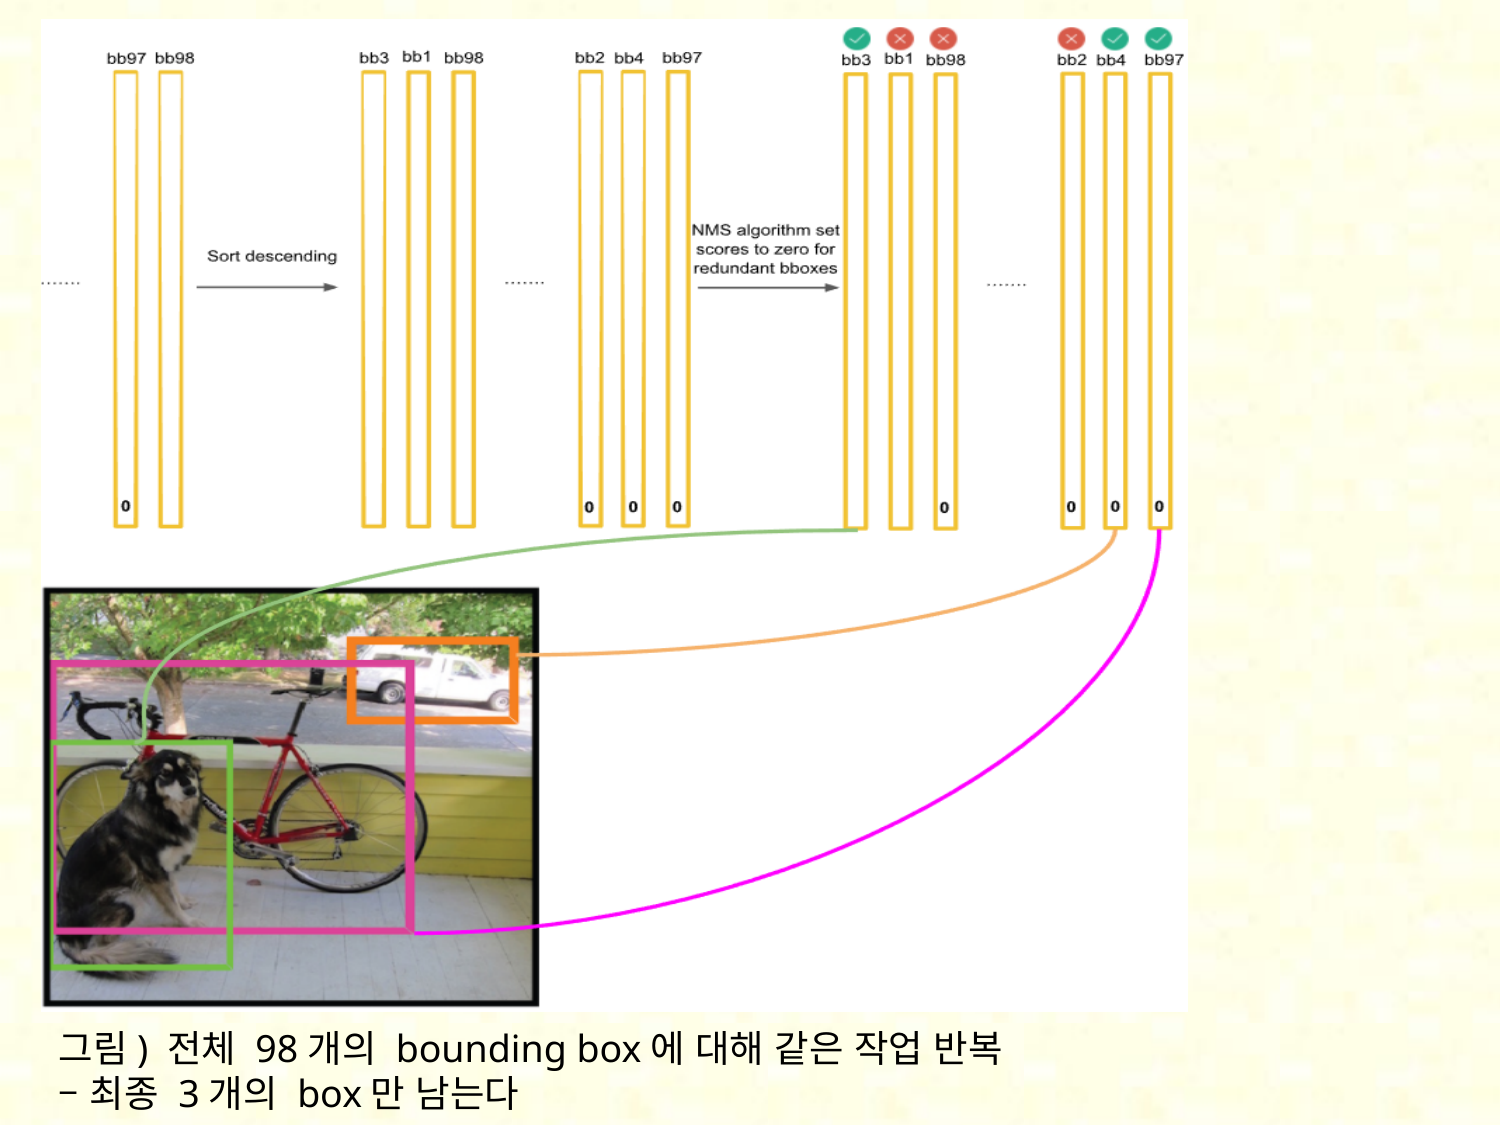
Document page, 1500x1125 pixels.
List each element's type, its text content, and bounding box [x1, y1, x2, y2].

text_box 그림) 전체 98개의 bounding box에 대해 같은 작업 반복 – 최종 3개의 box만 남는다 [44, 1020, 1046, 1123]
picture [0, 0, 1500, 1125]
